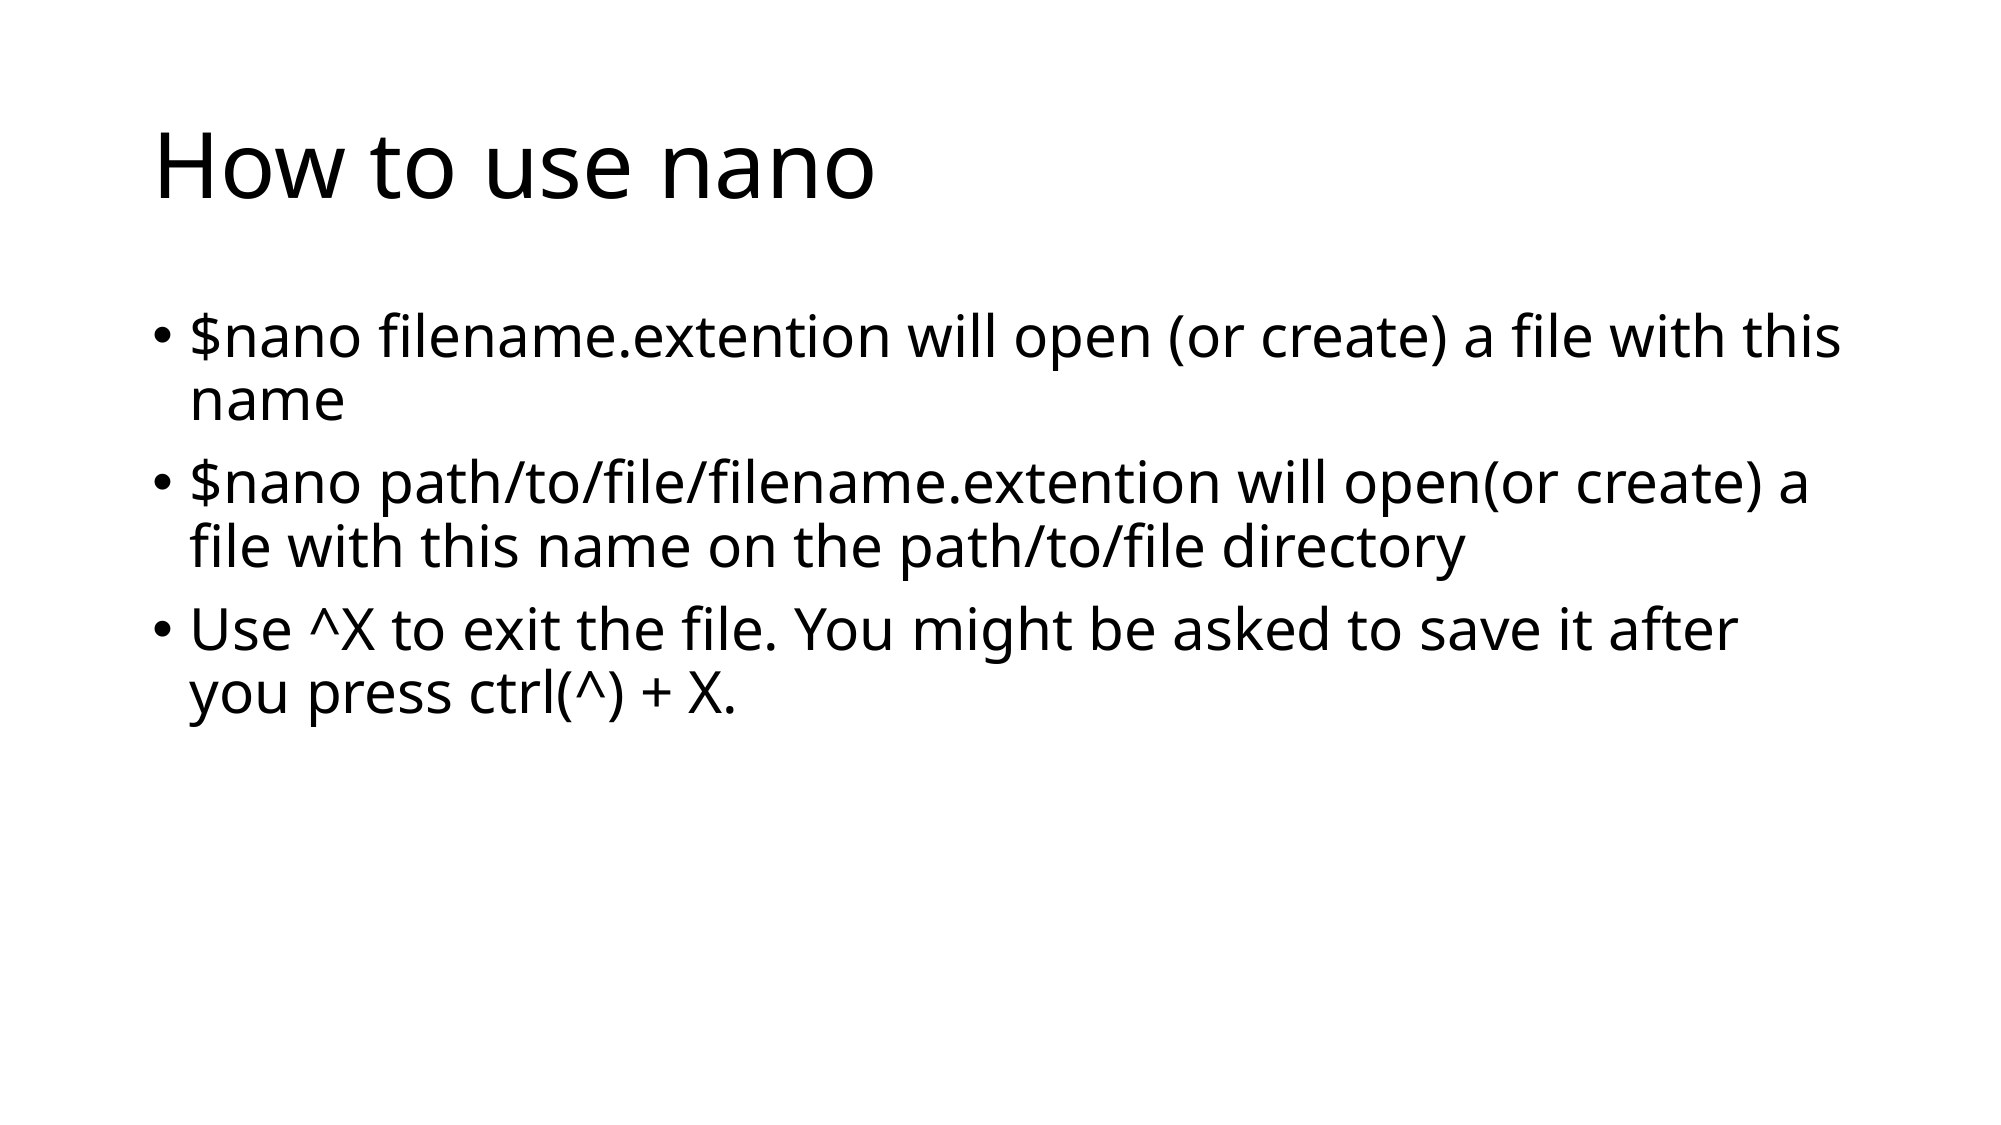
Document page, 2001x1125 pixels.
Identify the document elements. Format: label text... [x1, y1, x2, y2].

list $nano filename.extention will open (or create) a file with this name $nano path/to/file/filename.extention will open(or create) a file with this name on the path/to/file directory Use ^X to exit the file. You might be asked to save it after you press ctrl(^) + X. [137, 299, 1863, 1014]
title How to use nano [137, 59, 1863, 278]
